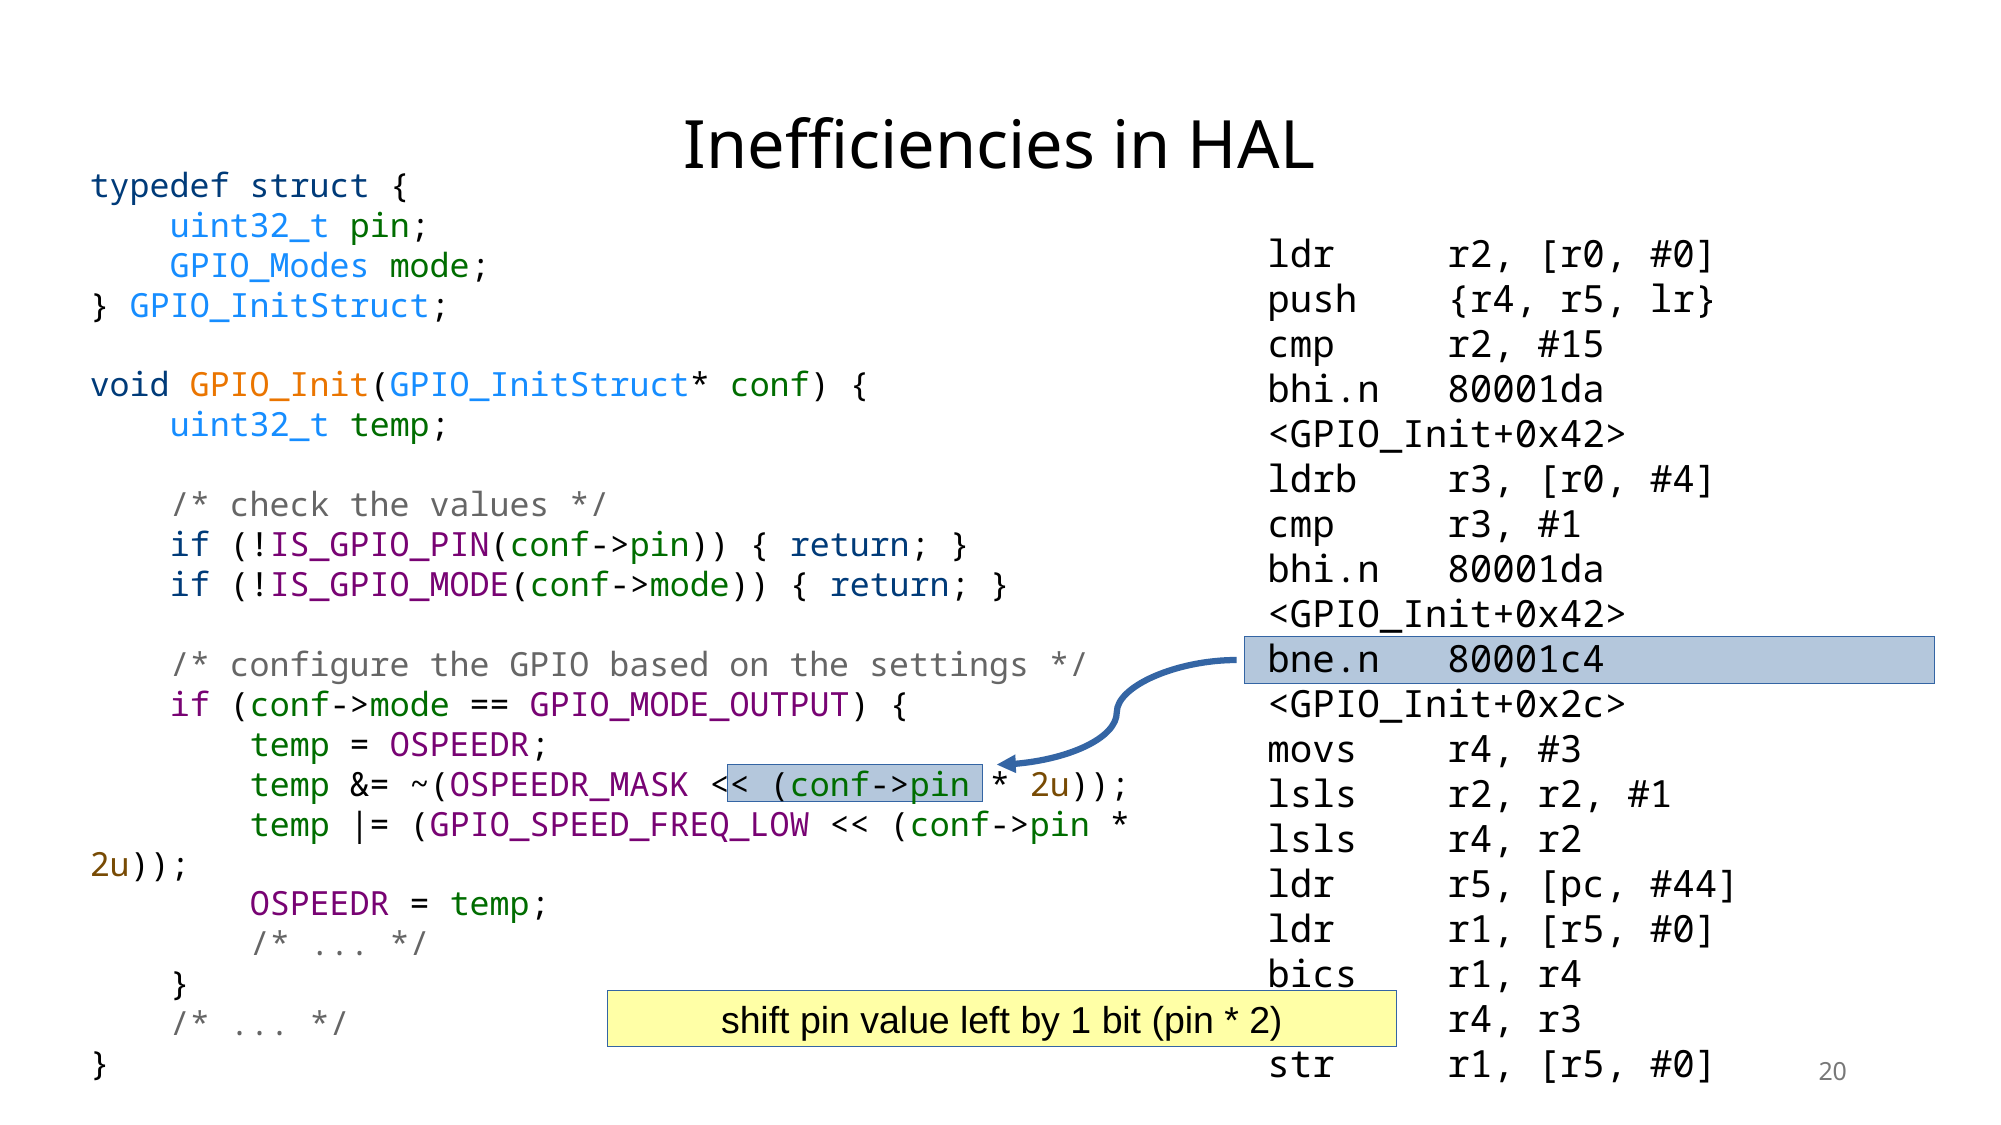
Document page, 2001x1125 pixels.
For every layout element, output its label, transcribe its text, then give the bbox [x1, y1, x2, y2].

text_box [996, 659, 1237, 771]
text_box [1244, 636, 1935, 684]
text_box Inefficiencies in HAL [317, 103, 1683, 270]
text_box typedef struct { uint32_t pin; GPIO_Modes mode; } GPIO_InitStruct; void GPIO_Init(GPIO_InitStruct* conf) { uint32_t temp; /* check the values */ if (!IS_GPIO_PIN(conf->pin)) { return; } if (!IS_GPIO_MODE(conf->mode)) { return; } /* configure the GPIO based on the settings */ if (conf->mode == GPIO_MODE_OUTPUT) { temp = OSPEEDR; temp &= ~(OSPEEDR_MASK << (conf->pin * 2u)); temp |= (GPIO_SPEED_FREQ_LOW << (conf->pin * 2u)); OSPEEDR = temp; /* ... */ } /* ... */ } [75, 156, 1200, 1012]
text_box ldr r2, [r0, #0] push {r4, r5, lr} cmp r2, #15 bhi.n 80001da <GPIO_Init+0x42> ldrb r3, [r0, #4] cmp r3, #1 bhi.n 80001da <GPIO_Init+0x42> bne.n 80001c4 <GPIO_Init+0x2c> movs r4, #3 lsls r2, r2, #1 lsls r4, r2 ldr r5, [pc, #44] ldr r1, [r5, #0] bics r1, r4 movs r4, r3 str r1, [r5, #0] [1252, 222, 1950, 448]
text_box shift pin value left by 1 bit (pin * 2) [607, 990, 1397, 1047]
slide_number 20 [1412, 1042, 1862, 1102]
